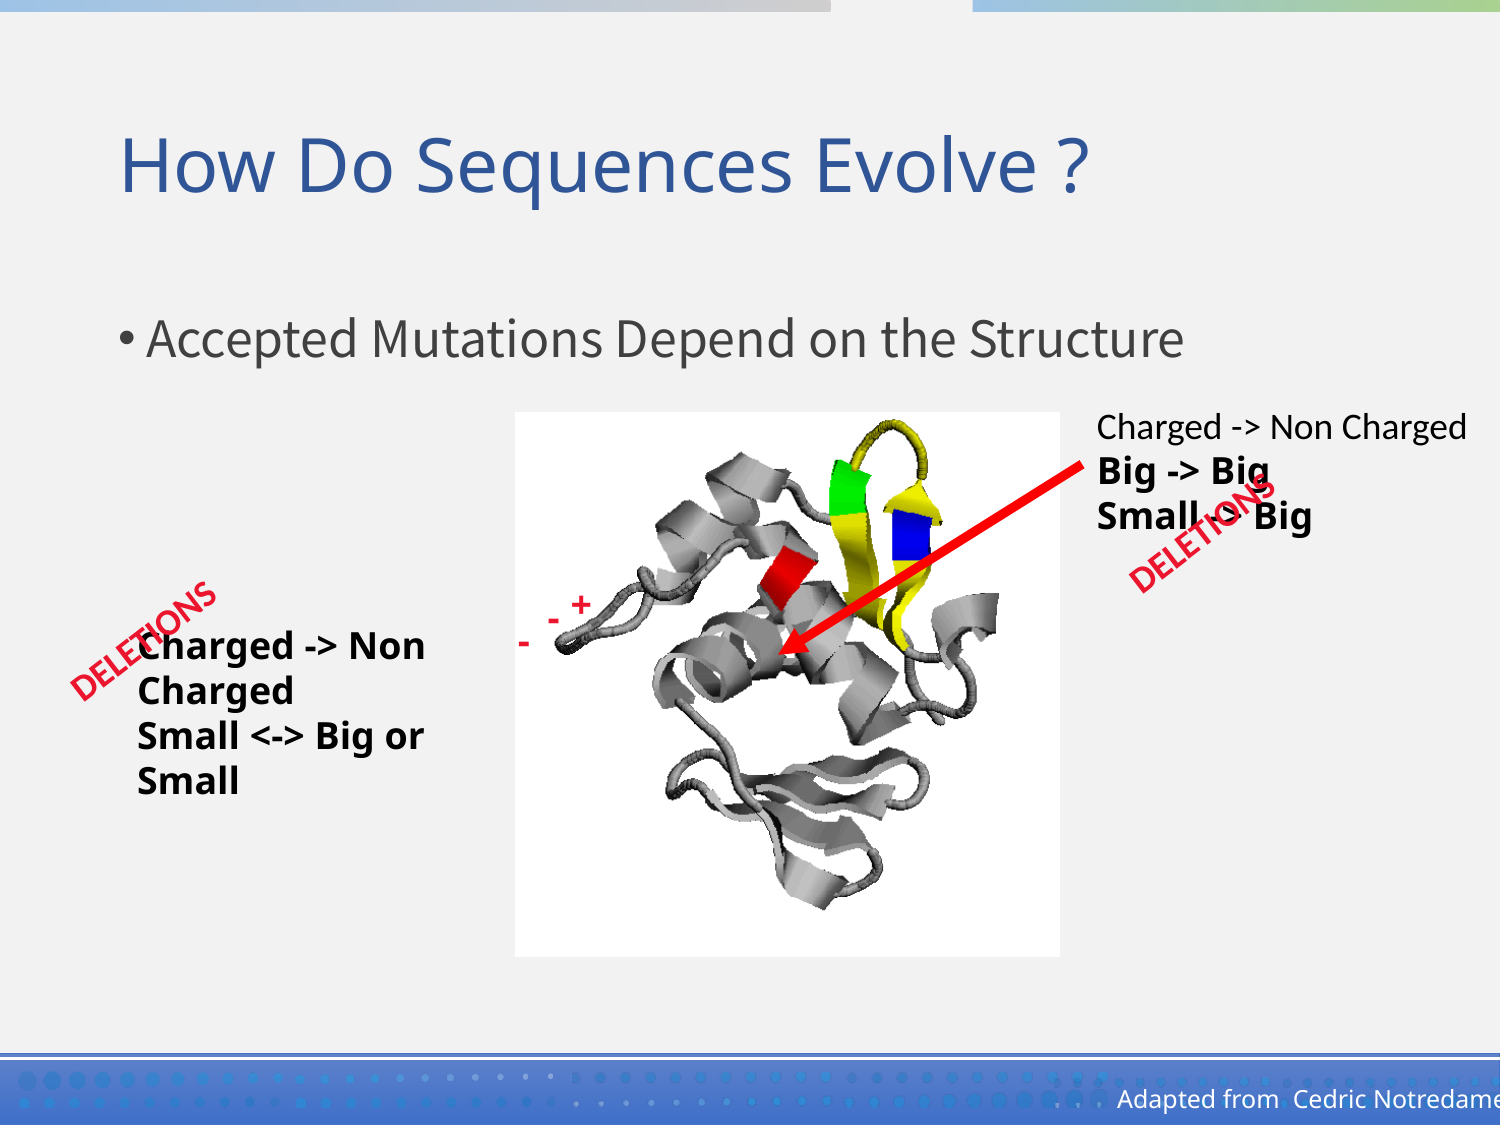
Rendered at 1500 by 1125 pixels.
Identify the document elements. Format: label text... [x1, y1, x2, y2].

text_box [122, 615, 647, 841]
text_box Adapted from Cedric Notredame [1102, 1075, 1500, 1121]
text_box DELETIONS [44, 617, 122, 725]
title How Do Sequences Evolve ? [103, 59, 1397, 278]
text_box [778, 392, 1500, 655]
picture [515, 412, 1060, 957]
list Accepted Mutations Depend on the Structure [103, 299, 1397, 386]
text_box DELETIONS [125, 554, 241, 615]
text_box - [503, 609, 515, 615]
